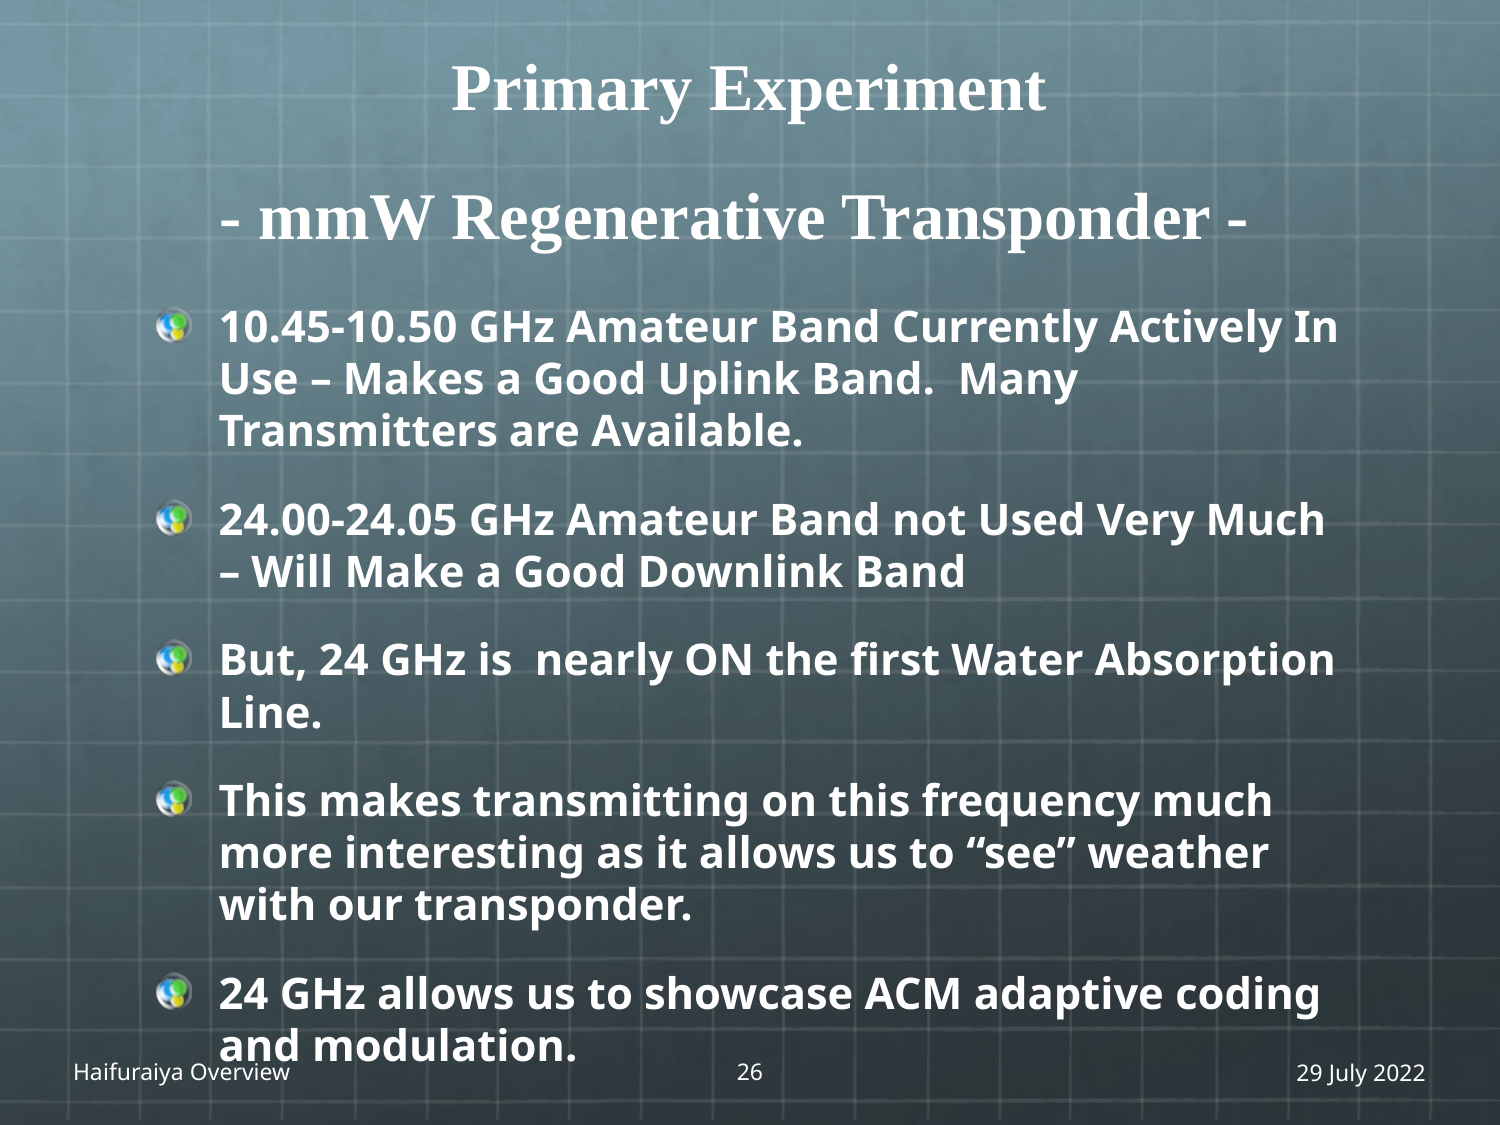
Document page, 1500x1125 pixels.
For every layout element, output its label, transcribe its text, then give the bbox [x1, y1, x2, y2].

picture [0, 0, 1500, 1125]
footer Haifuraiya Overview [58, 1042, 534, 1103]
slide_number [1091, 1042, 1442, 1103]
slide_number 27 [687, 1042, 813, 1103]
list 10.45-10.50 GHz Amateur Band Currently Actively In Use – Makes a Good Uplink Band. Many Transmitters are Available. 24.00-24.05 GHz Amateur Band not Used Very Much – Will Make a Good Downlink Band But, 24 GHz is nearly ON the first Water Absorption Line. This makes transmitting on this frequency much more interesting as it allows us to “see” weather with our transponder. 24 GHz allows us to showcase ACM adaptive coding and modulation. [141, 287, 1359, 1078]
title Primary Experiment - mmW Regenerative Transponder - [127, 17, 1372, 289]
